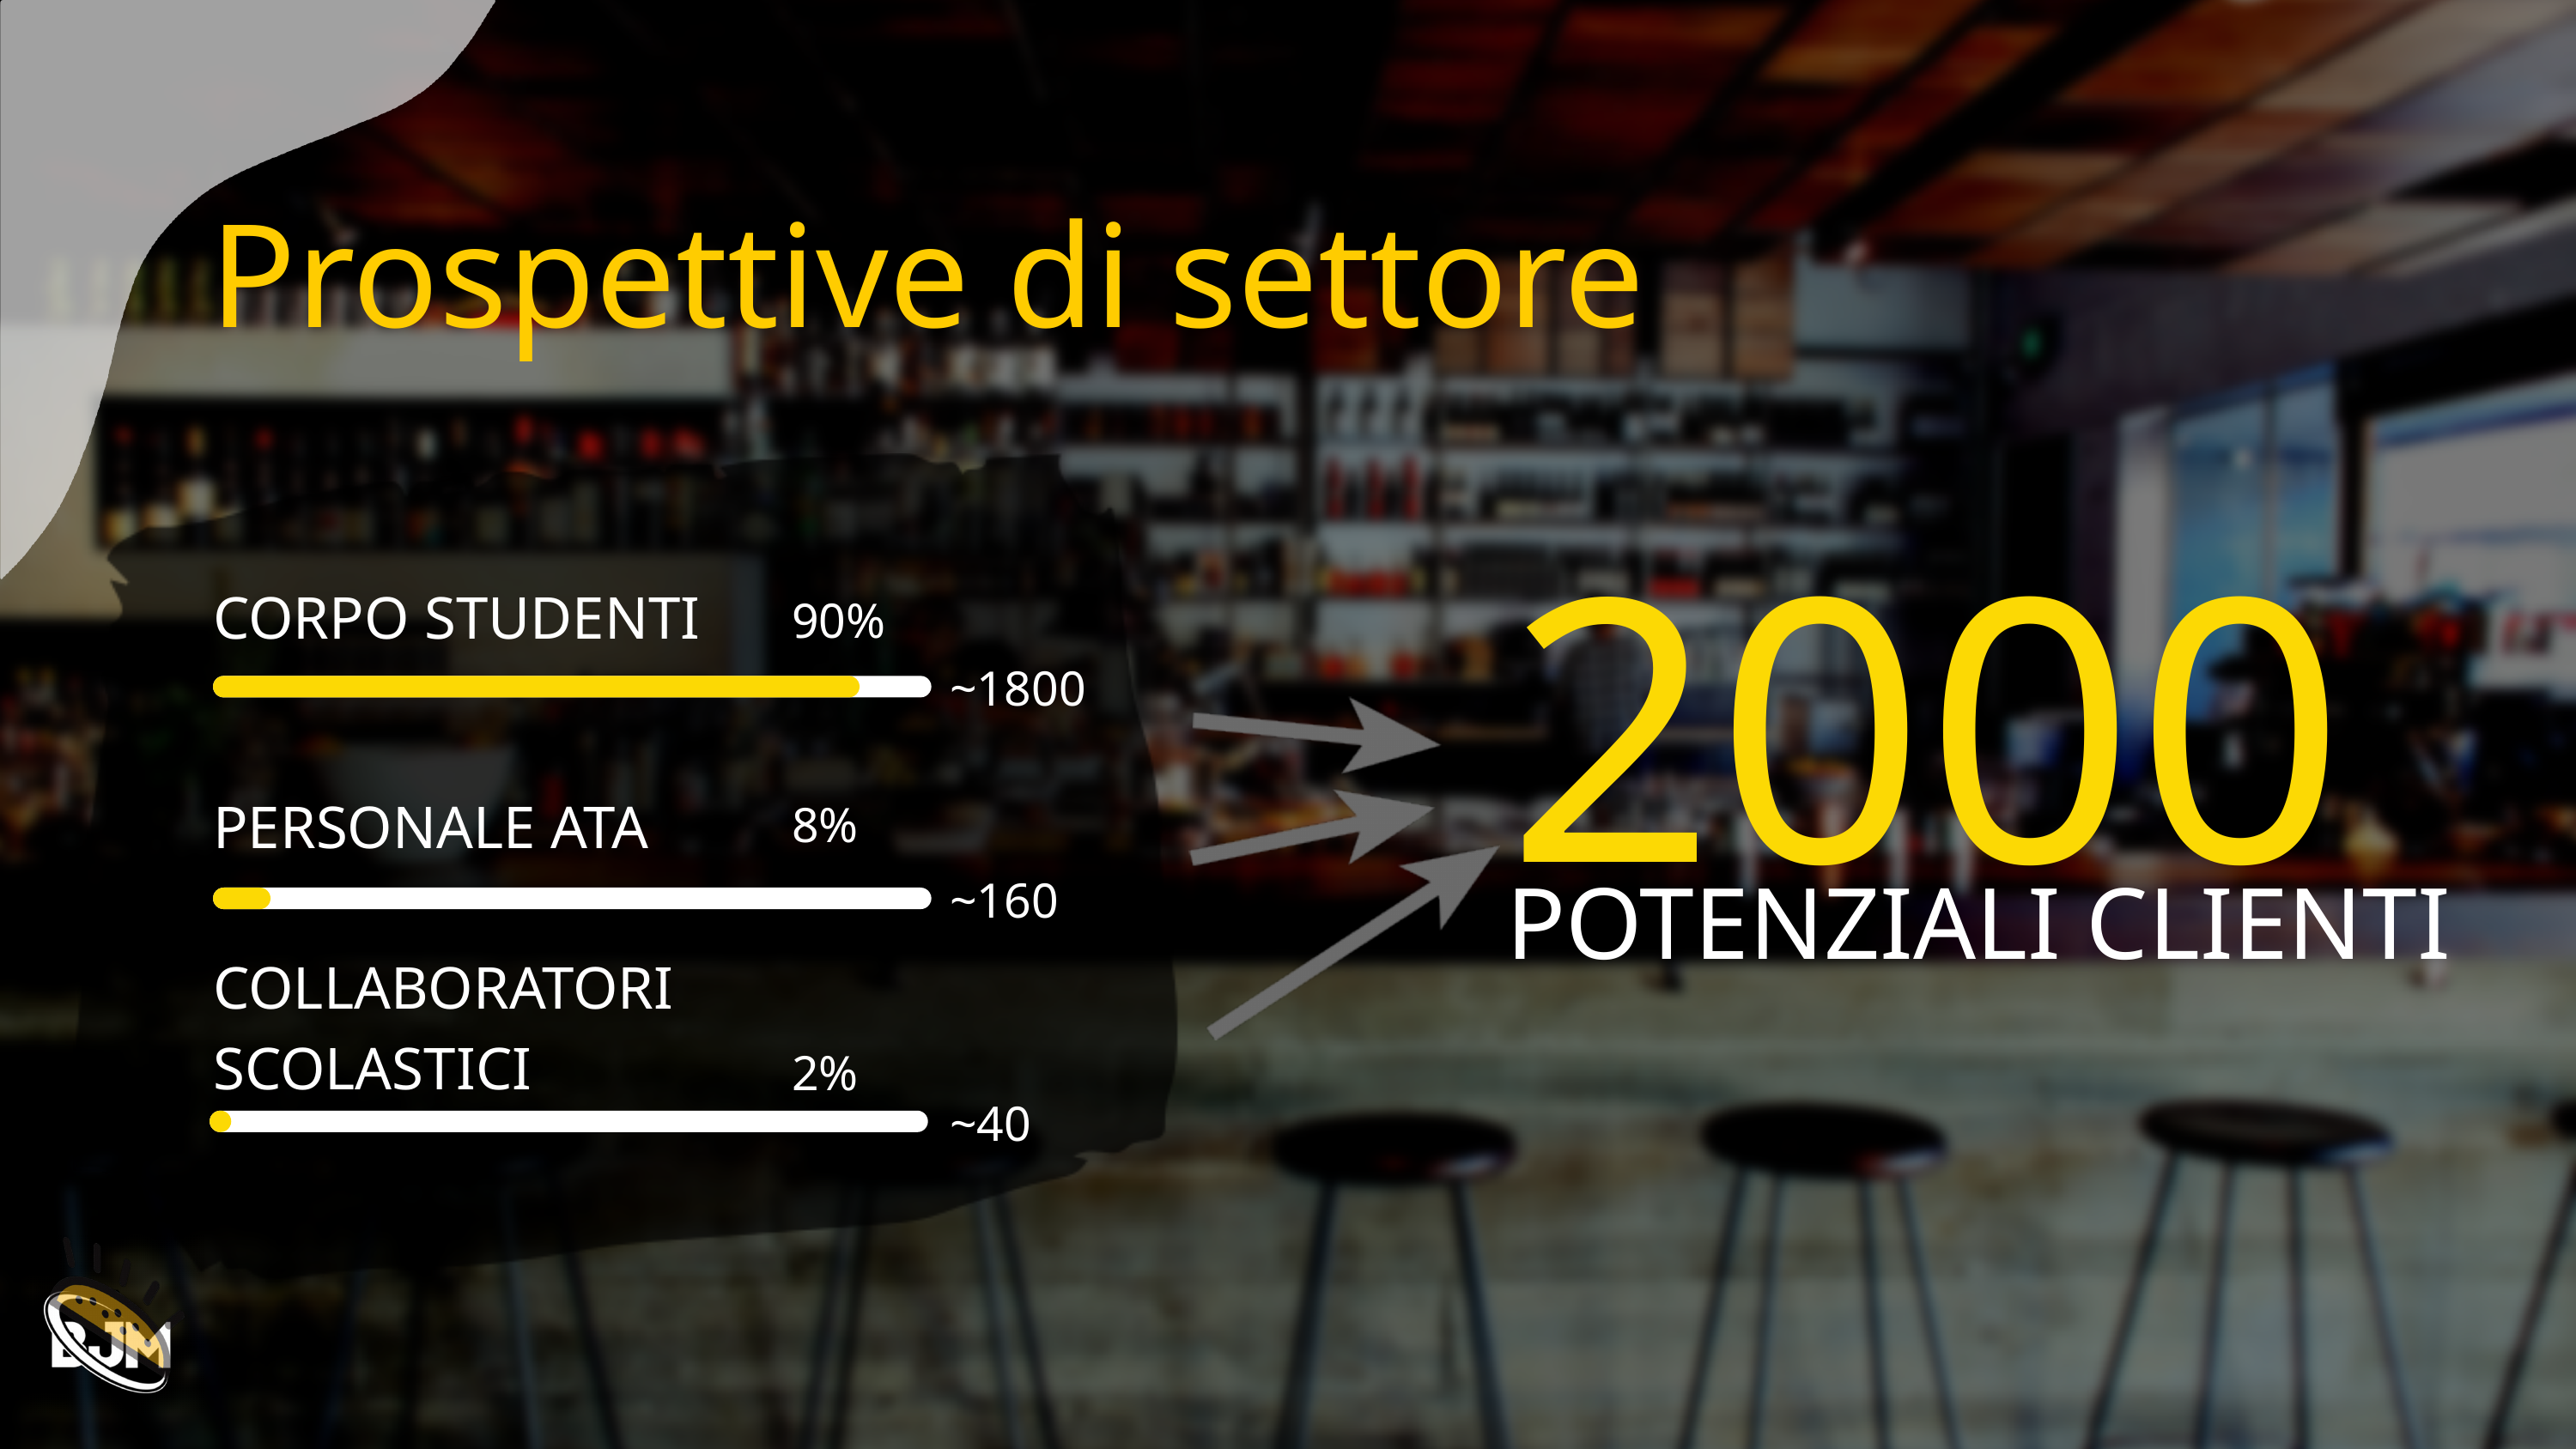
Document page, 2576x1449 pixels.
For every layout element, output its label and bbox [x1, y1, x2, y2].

text_box [209, 1110, 928, 1133]
picture [0, 0, 2576, 1449]
text_box [212, 676, 932, 698]
text_box [212, 887, 932, 910]
